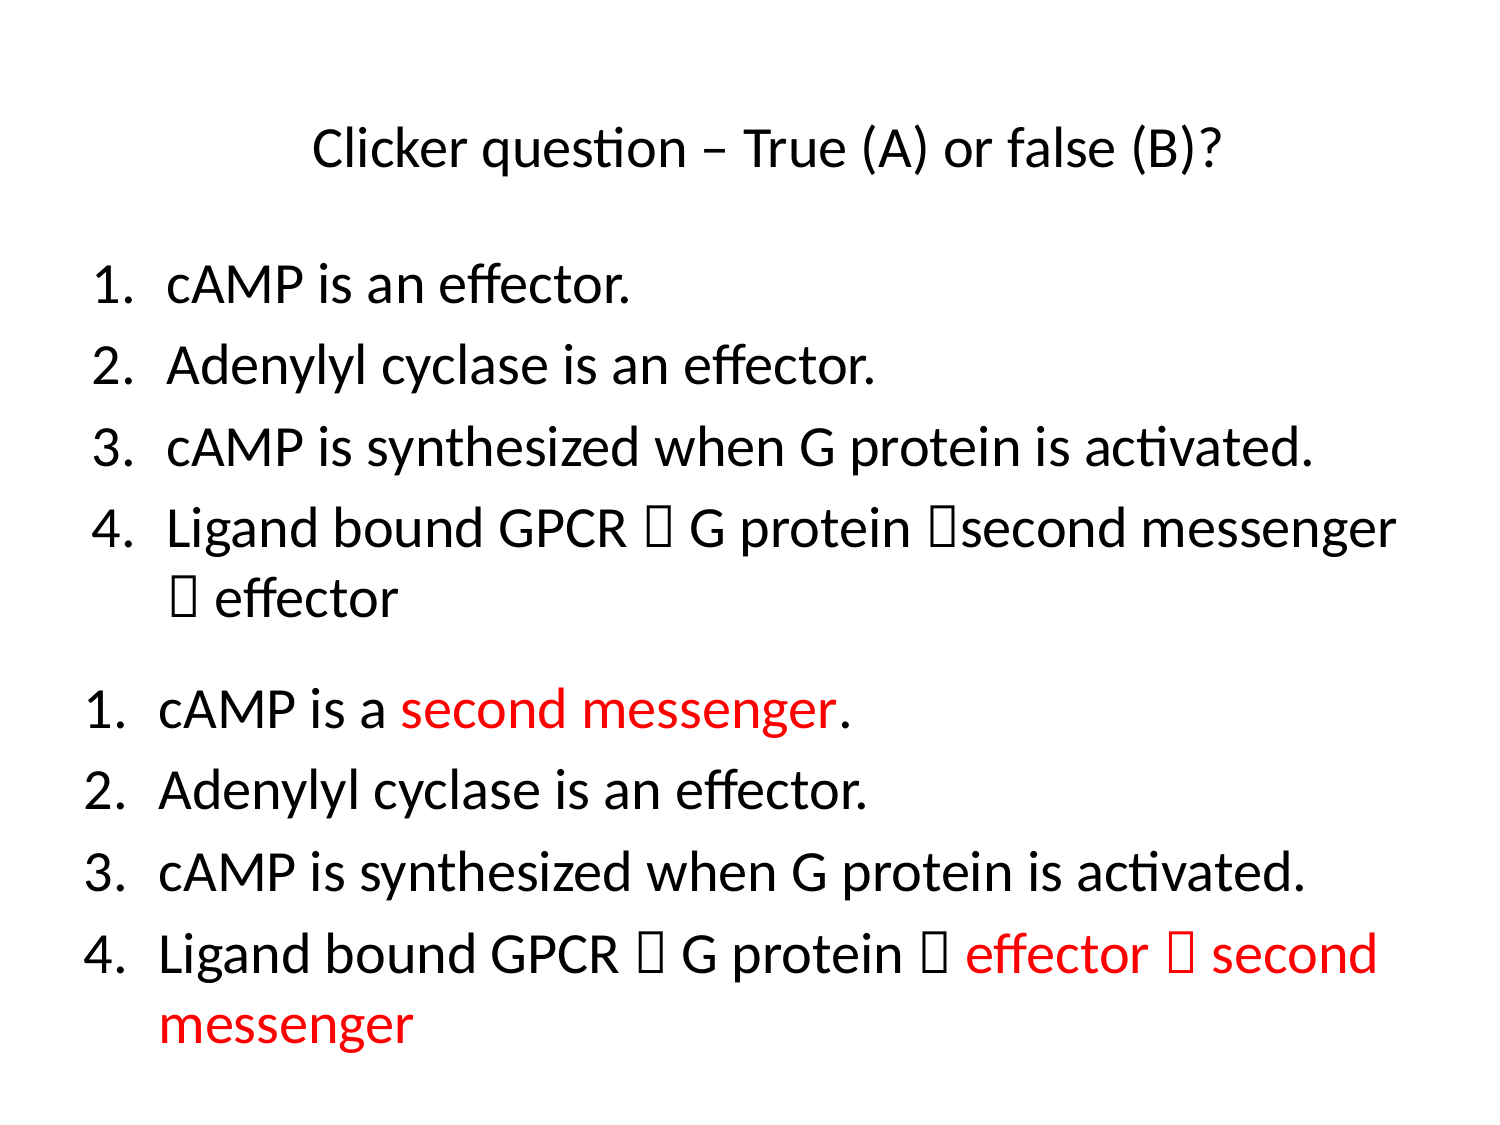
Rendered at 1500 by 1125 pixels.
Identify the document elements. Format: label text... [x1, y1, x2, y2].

title Clicker question – True (A) or false (B)? [75, 50, 1463, 238]
text_box cAMP is a second messenger. Adenylyl cyclase is an effector. cAMP is synthesized when G protein is activated. Ligand bound GPCR  G protein  effector  second messenger [68, 662, 1432, 1063]
list cAMP is an effector. Adenylyl cyclase is an effector. cAMP is synthesized when G protein is activated. Ligand bound GPCR  G protein second messenger  effector [76, 237, 1439, 638]
